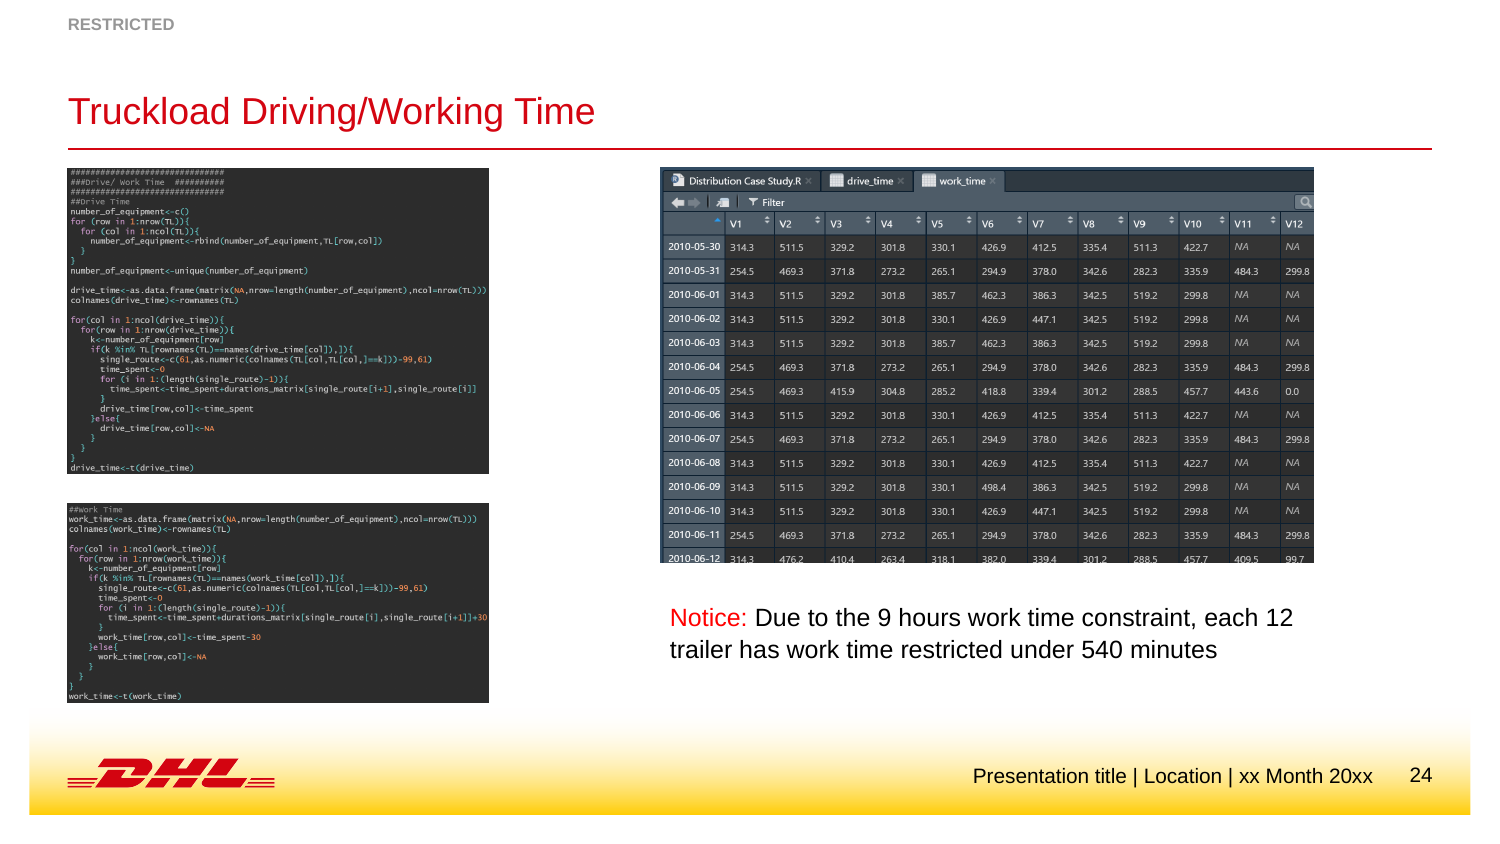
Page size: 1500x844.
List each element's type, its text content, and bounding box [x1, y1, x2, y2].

title Truckload Driving/Working Time [67, 31, 1433, 133]
picture [67, 758, 275, 788]
picture [67, 168, 489, 475]
picture [67, 503, 489, 703]
picture [660, 167, 1315, 564]
text_box Notice: Due to the 9 hours work time constraint, each 12 trailer has work time restricted under 540 minutes [669, 598, 1363, 664]
footer Presentation title | Location | xx Month 20xx [342, 761, 1374, 788]
